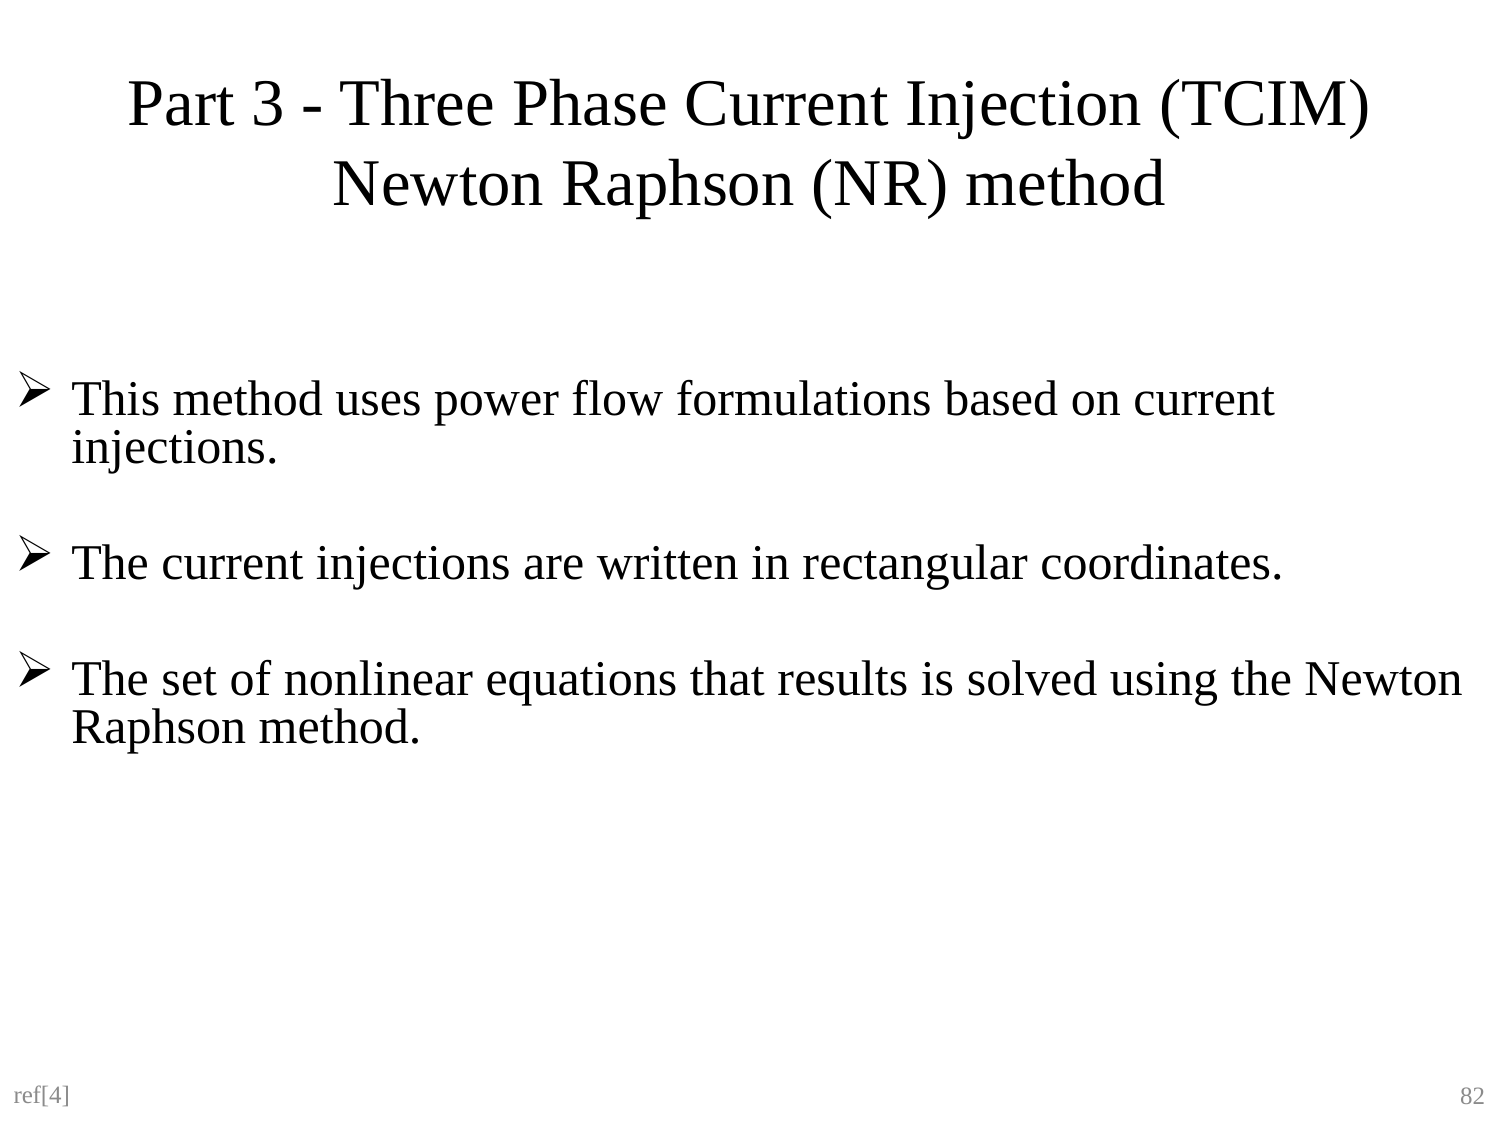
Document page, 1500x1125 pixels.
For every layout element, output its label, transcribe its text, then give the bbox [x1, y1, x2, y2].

title Part 3 - Three Phase Current Injection (TCIM) Newton Raphson (NR) method [75, 45, 1425, 233]
footer ref[4] [0, 1063, 474, 1124]
slide_number 82 [1149, 1065, 1500, 1125]
list This method uses power flow formulations based on current injections. The current injections are written in rectangular coordinates. The set of nonlinear equations that results is solved using the Newton Raphson method. [0, 370, 1500, 1113]
